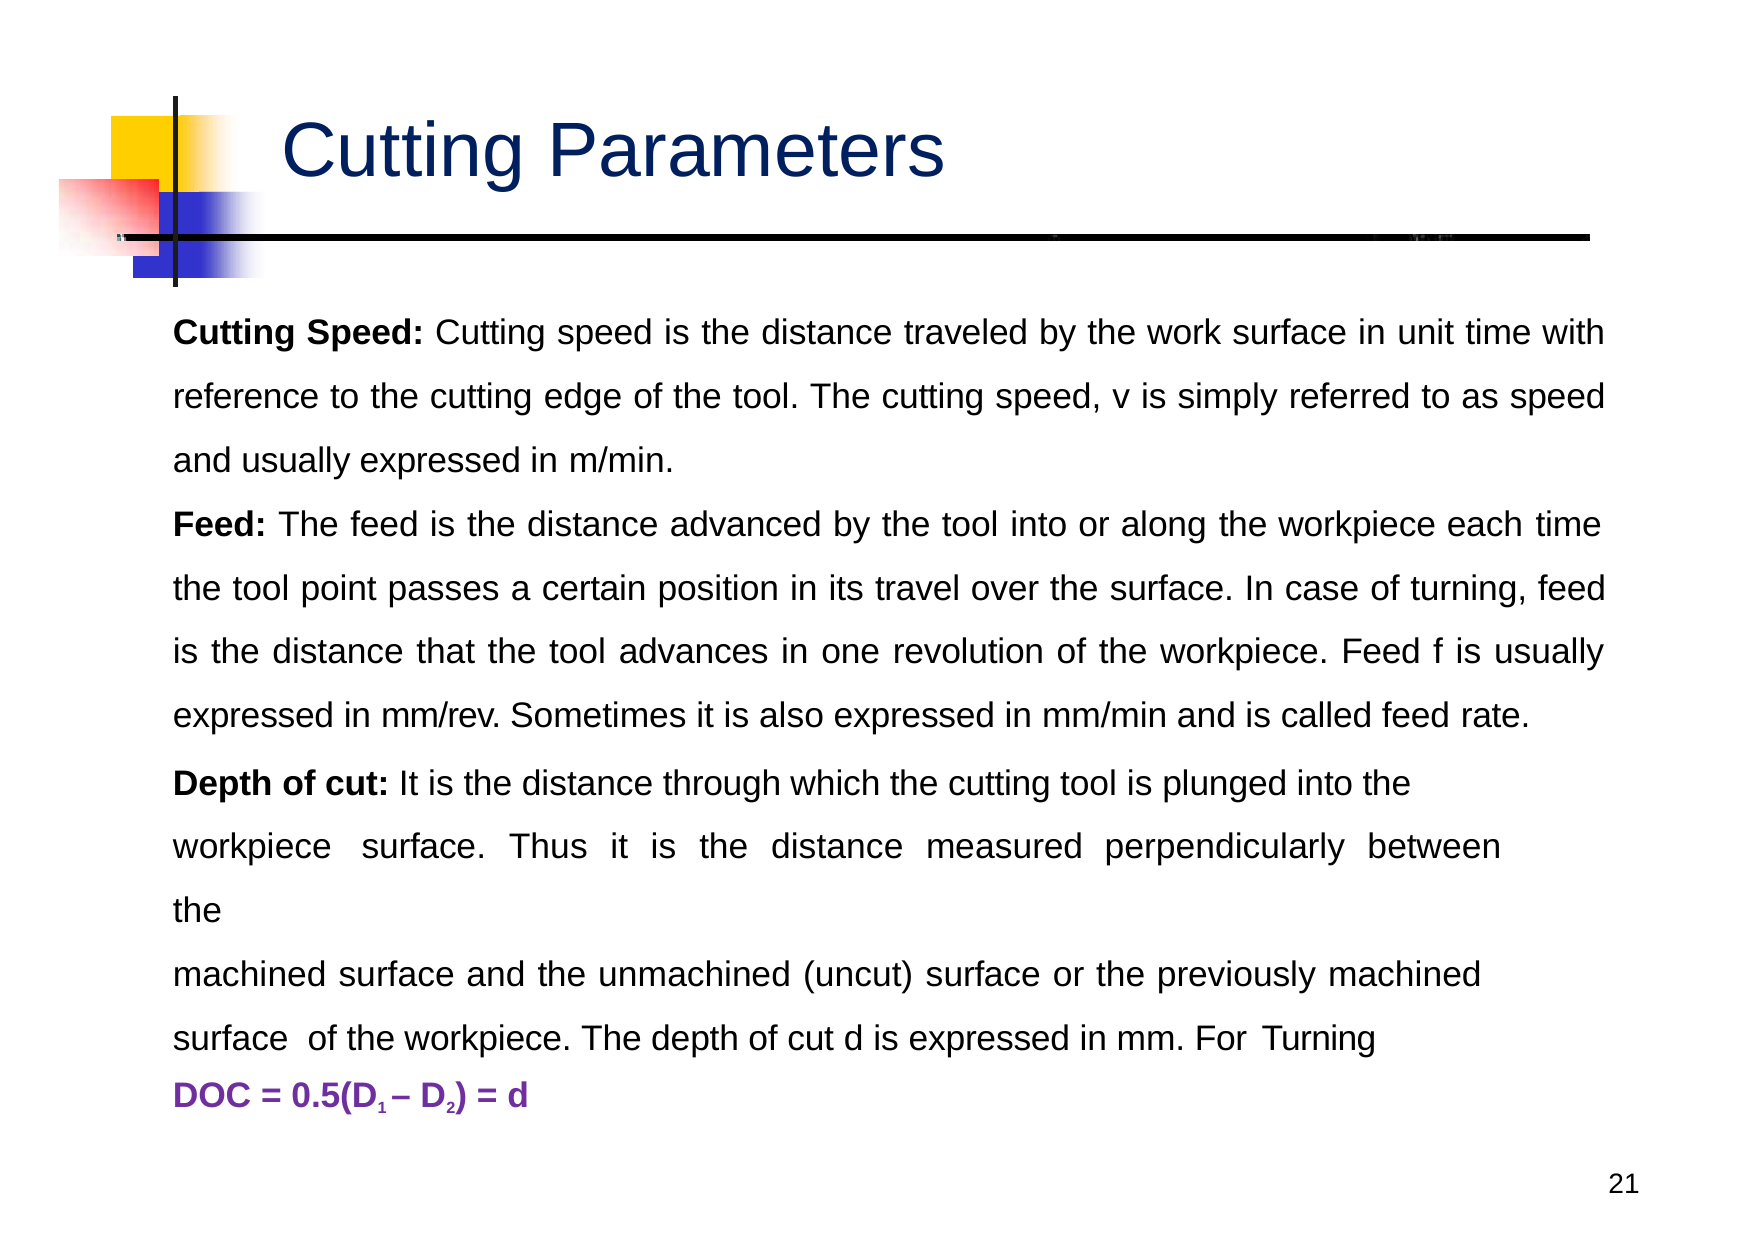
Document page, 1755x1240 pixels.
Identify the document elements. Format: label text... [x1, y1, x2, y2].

text_box Cutting Speed: Cutting speed is the distance traveled by the work surface in unit time with reference to the cutting edge of the tool. The cutting speed, v is simply referred to as speed and usually expressed in m/min. Feed: The feed is the distance advanced by the tool into or along the workpiece each time the tool point passes a certain position in its travel over the surface. In case of turning, feed is the distance that the tool advances in one revolution of the workpiece. Feed f is usually expressed in mm/rev. Sometimes it is also expressed in mm/min and is called feed rate. Depth of cut: It is the distance through which the cutting tool is plunged into the workpiece surface. Thus it is the distance measured perpendicularly between the machined surface and the unmachined (uncut) surface or the previously machined surface of the workpiece. The depth of cut d is expressed in mm. For Turning DOC = 0.5(D1 – D2) = d [164, 286, 1624, 1117]
slide_number 17 [1601, 1164, 1647, 1240]
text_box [58, 96, 1591, 287]
